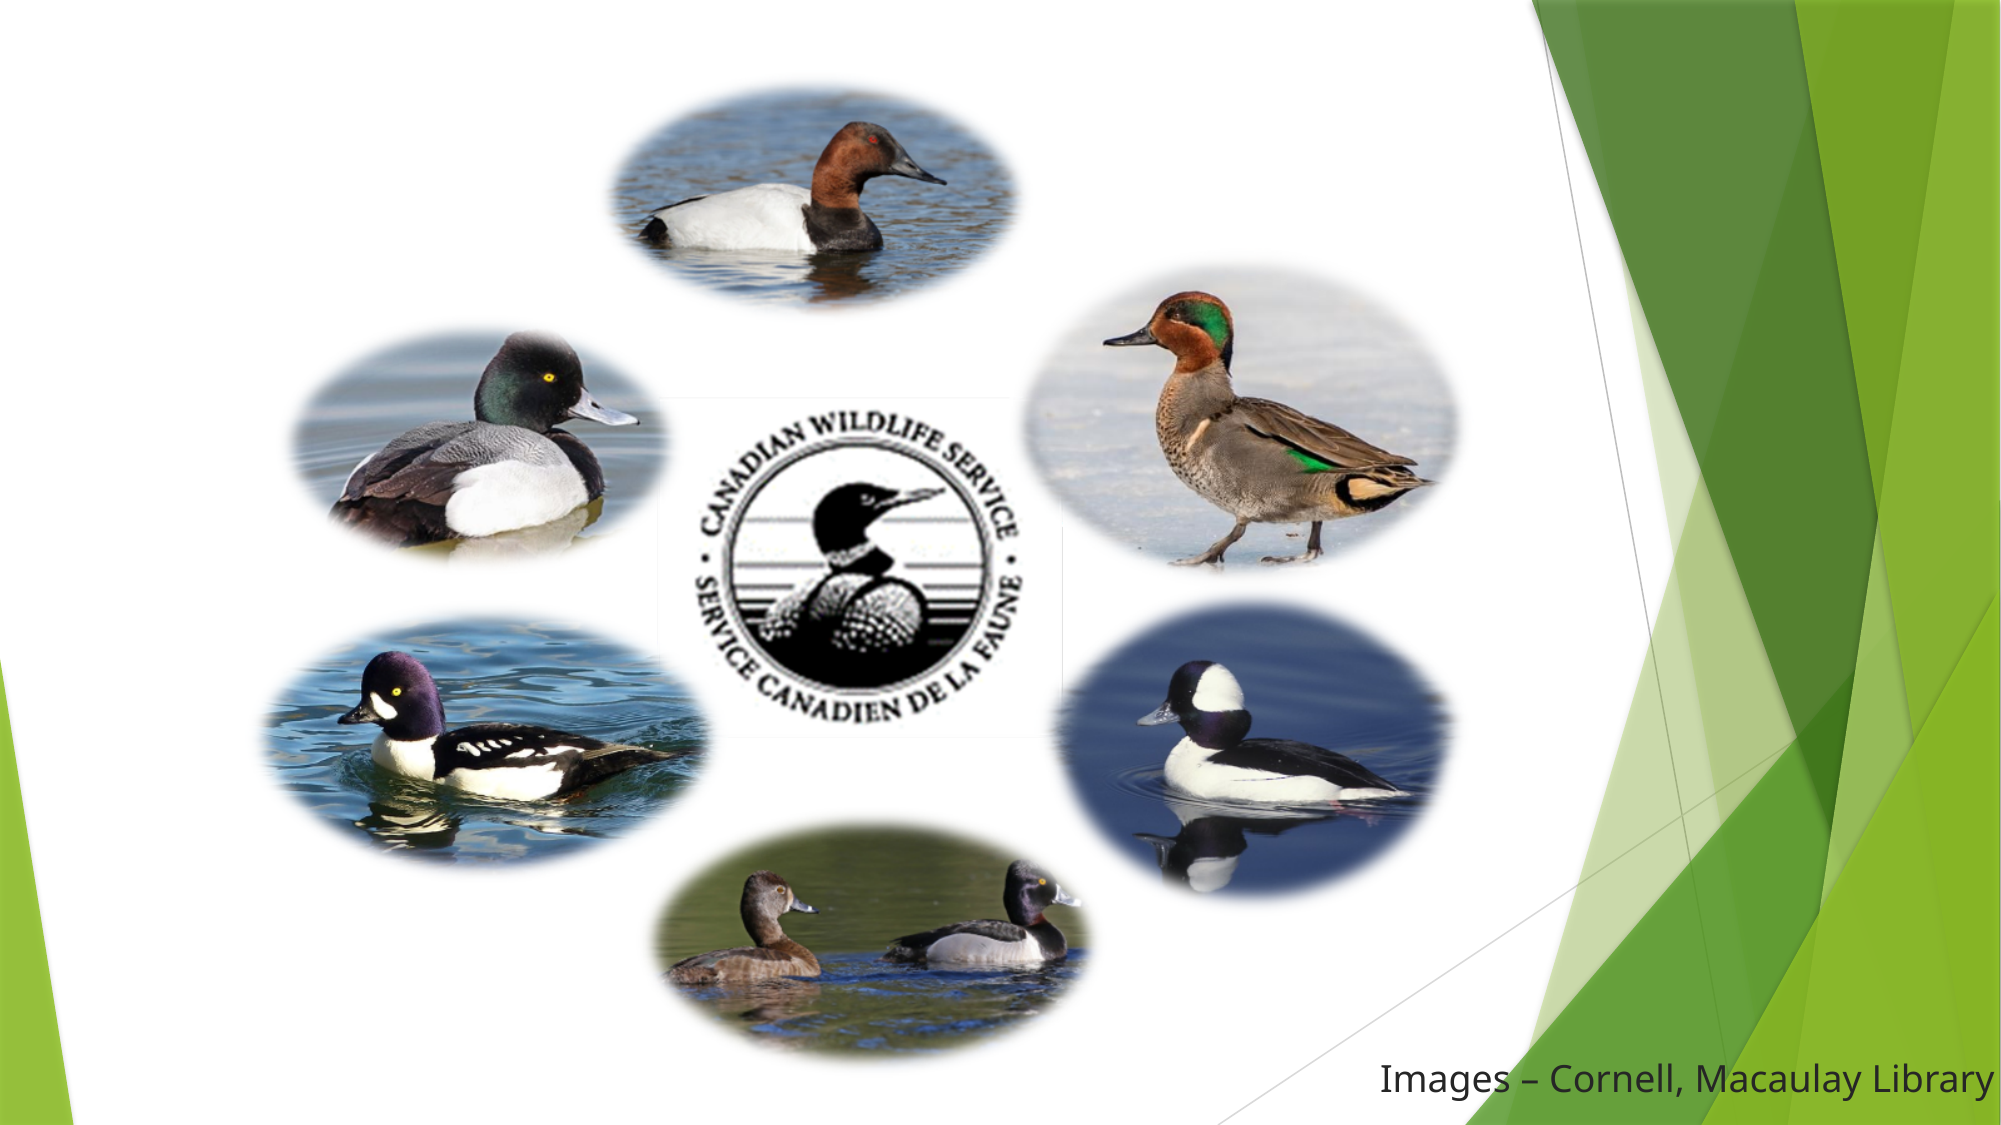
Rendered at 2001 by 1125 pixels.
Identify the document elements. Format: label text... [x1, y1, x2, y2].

text_box Images – Cornell, Macaulay Library [1365, 1047, 2000, 1108]
picture [244, 70, 1475, 1079]
